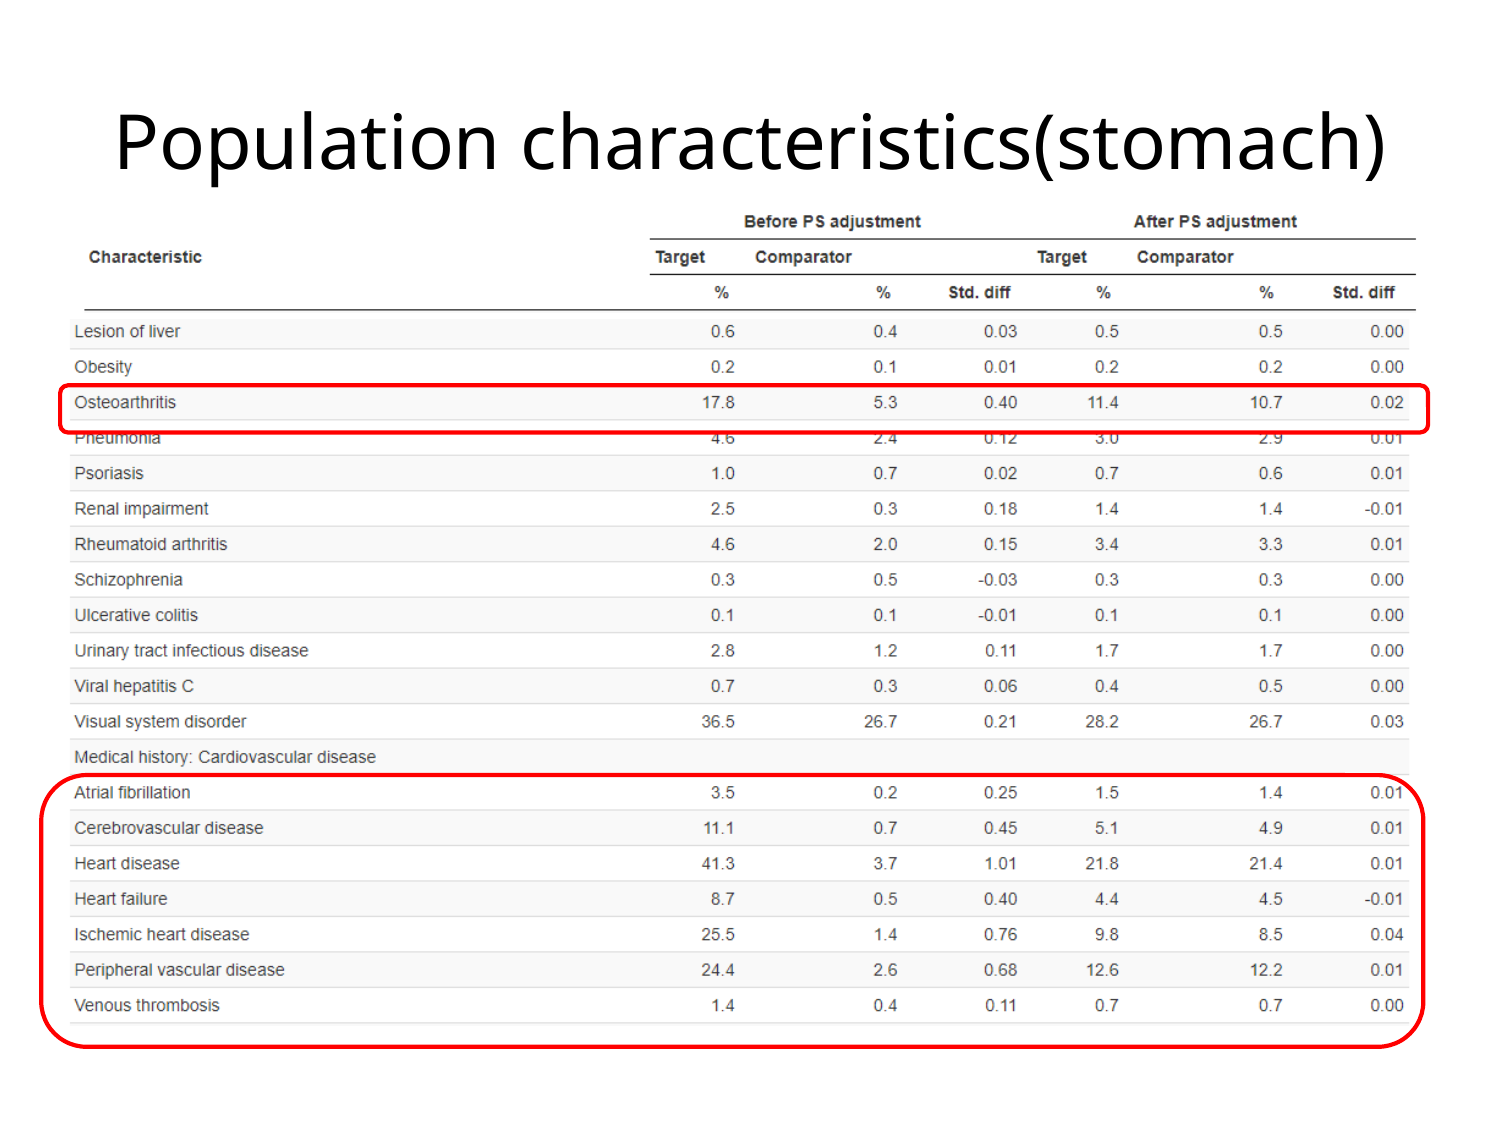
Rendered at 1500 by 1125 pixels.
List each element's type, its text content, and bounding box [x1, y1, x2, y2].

title Population characteristics(stomach) [75, 45, 1425, 207]
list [76, 207, 1427, 313]
text_box [39, 781, 1414, 1049]
picture [64, 319, 1424, 1027]
